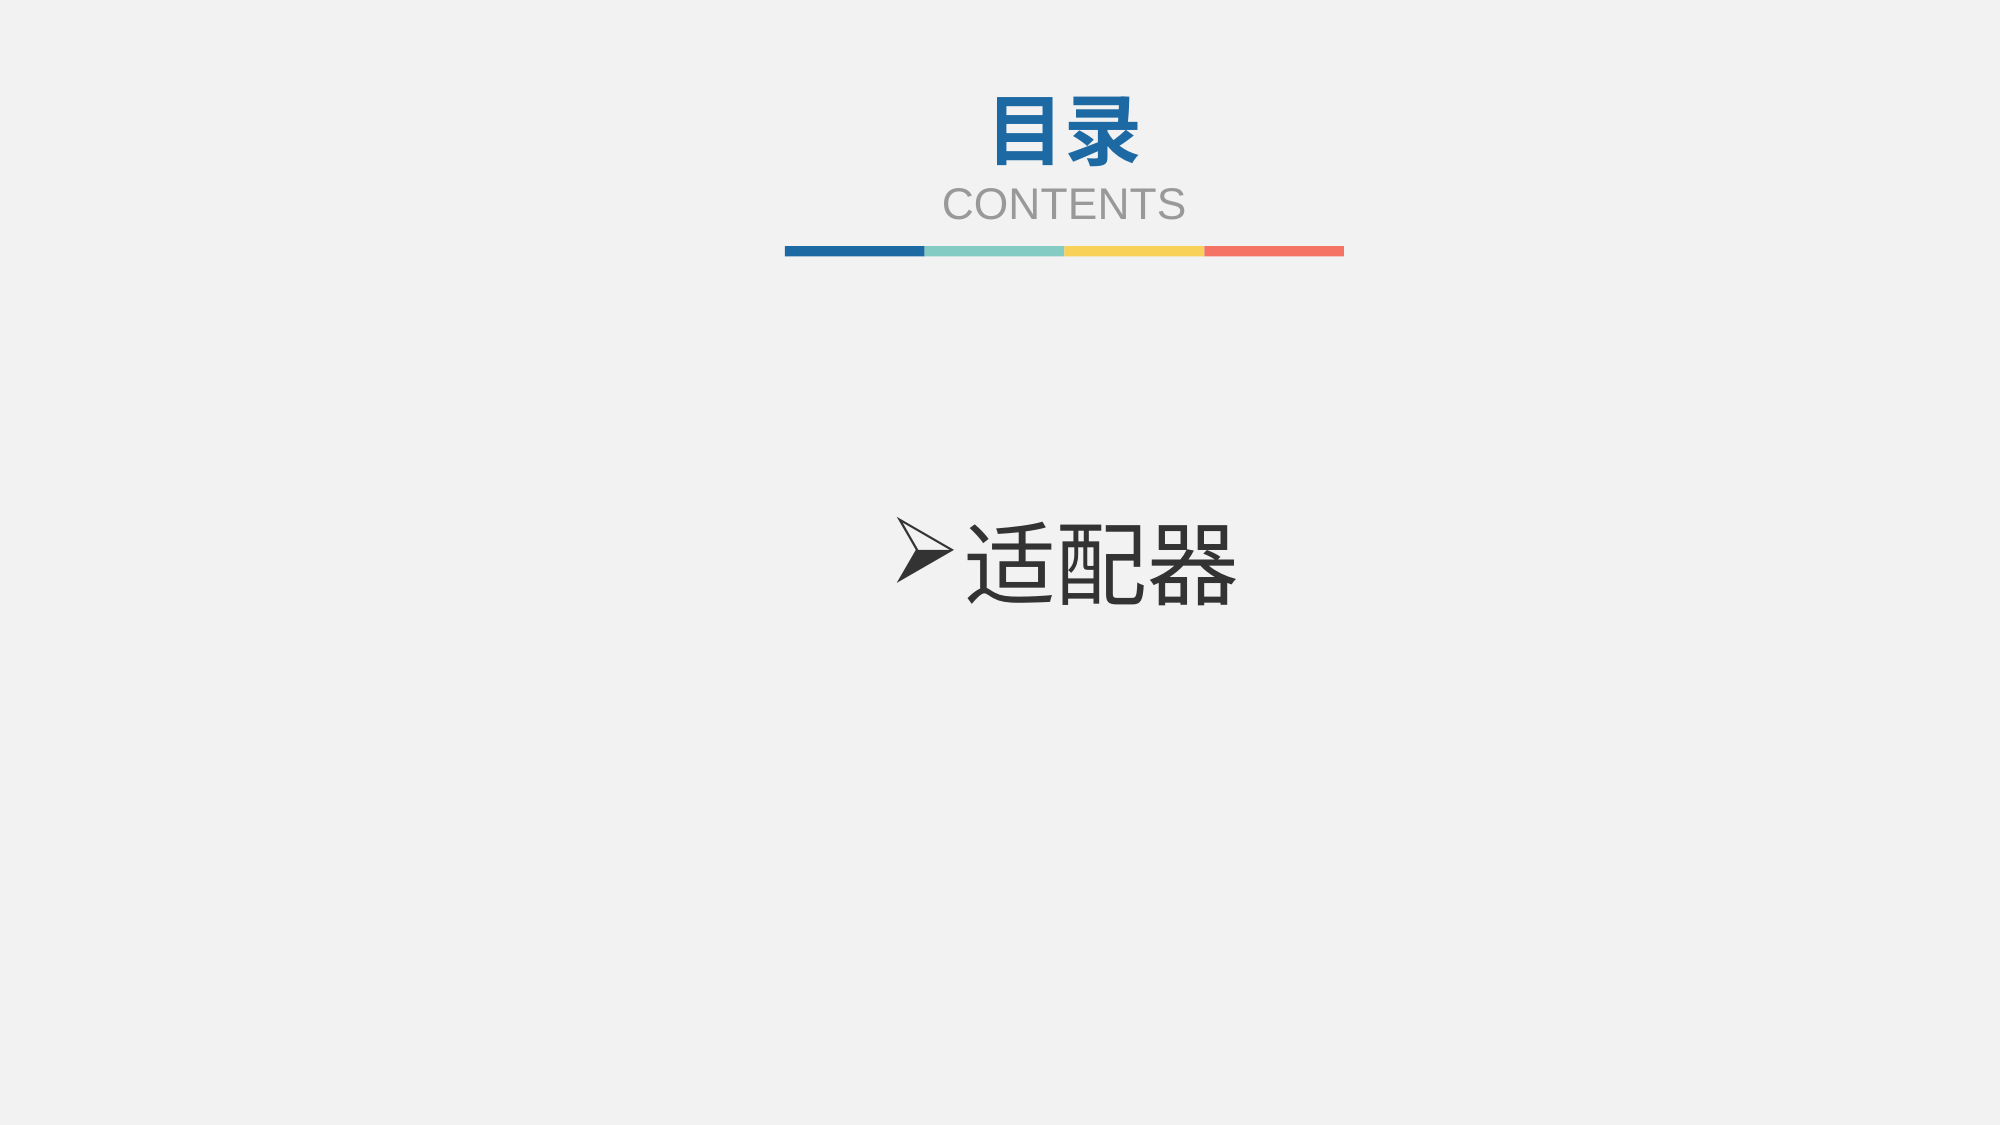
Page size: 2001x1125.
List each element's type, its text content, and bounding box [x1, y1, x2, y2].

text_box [784, 245, 1345, 257]
text_box 目录 CONTENTS [831, 74, 1298, 236]
text_box 适配器 [874, 499, 1255, 624]
